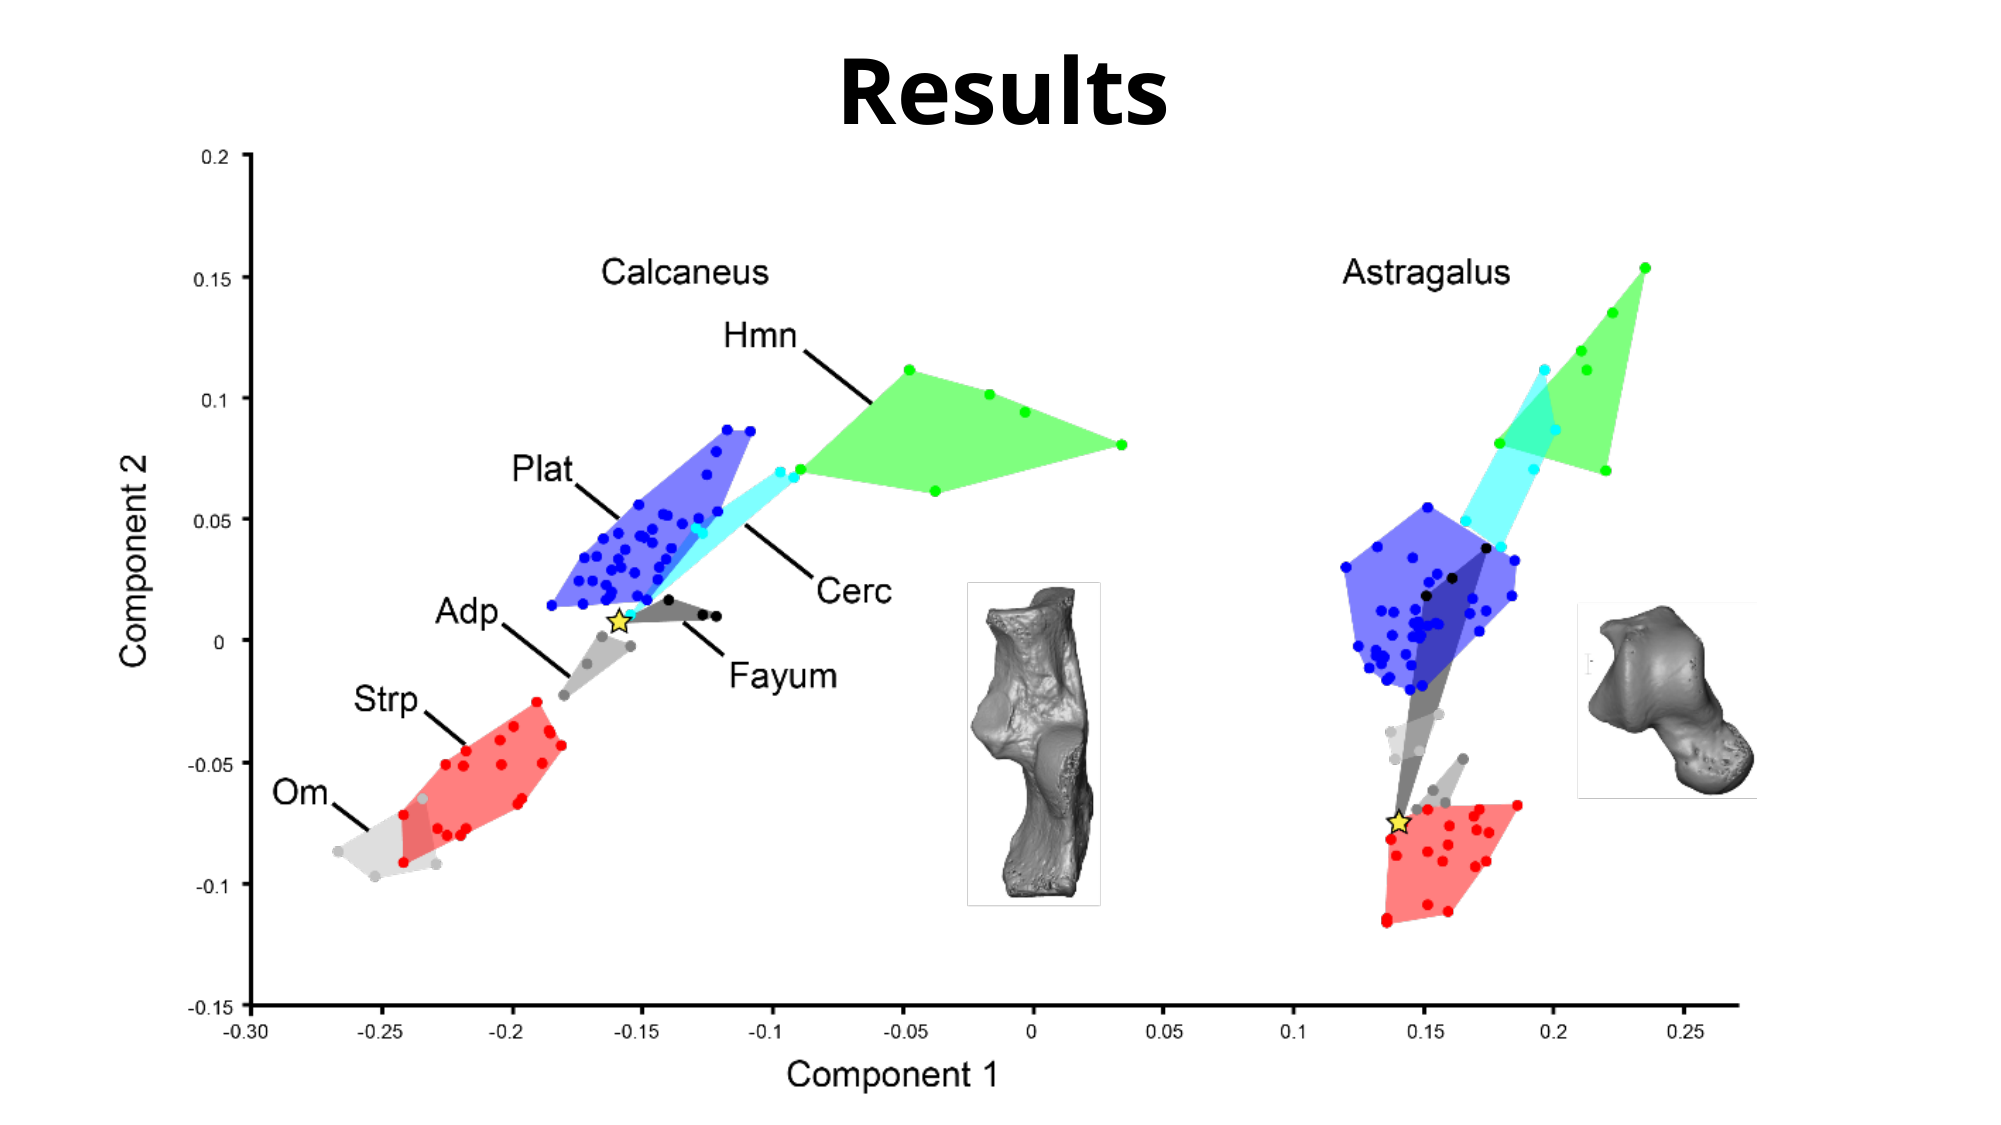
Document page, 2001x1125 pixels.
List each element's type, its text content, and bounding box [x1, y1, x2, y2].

title Results [115, 1, 1893, 189]
picture [115, 147, 1757, 1098]
